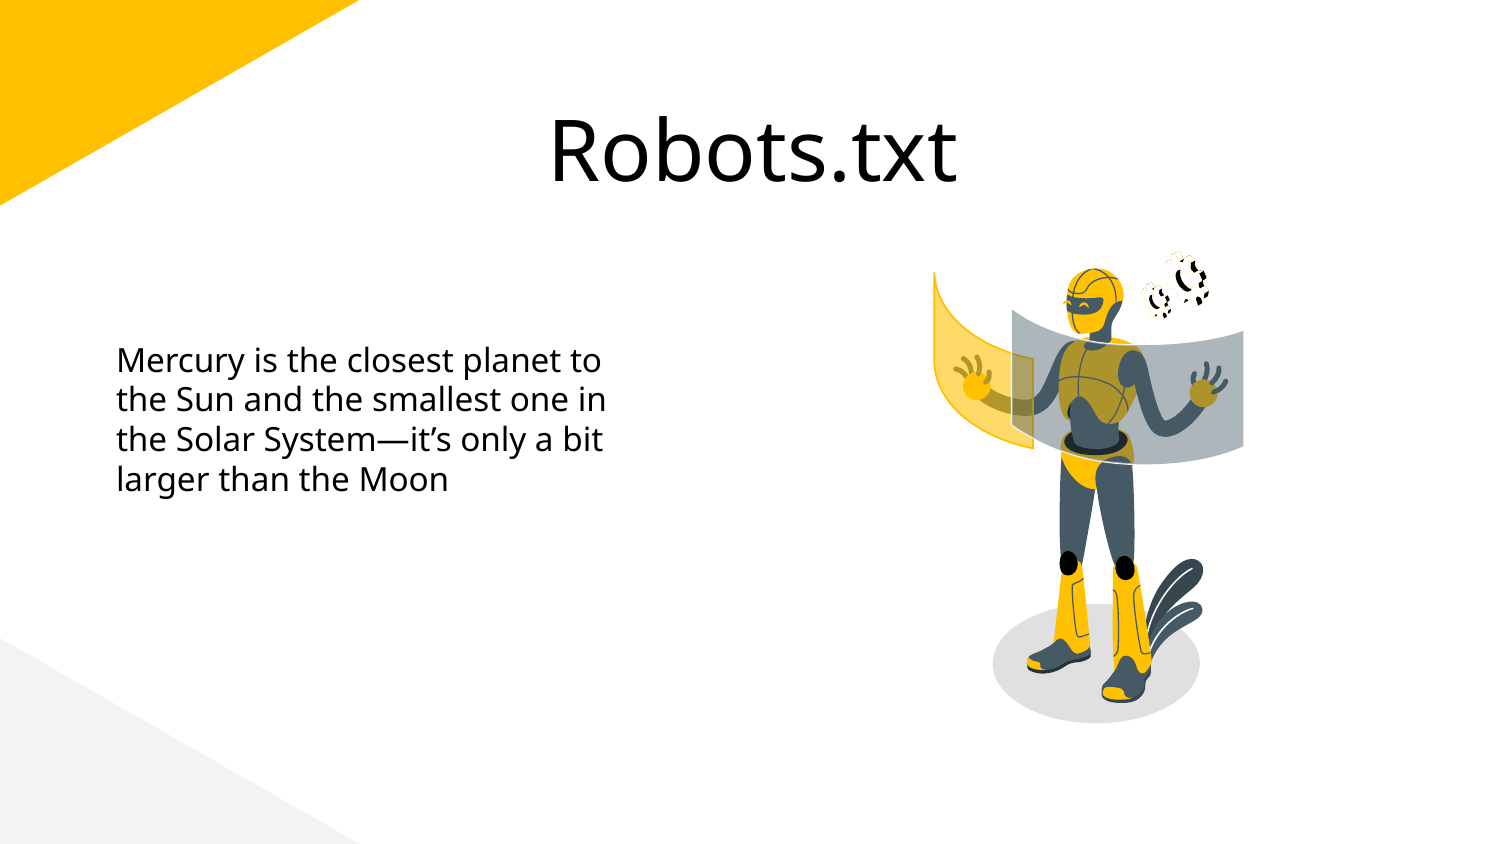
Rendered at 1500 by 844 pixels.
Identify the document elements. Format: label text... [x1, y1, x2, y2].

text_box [934, 251, 1244, 724]
list Mercury is the closest planet to the Sun and the smallest one in the Solar System—it’s only a bit larger than the Moon [101, 323, 637, 642]
title Robots.txt [88, 80, 1418, 175]
